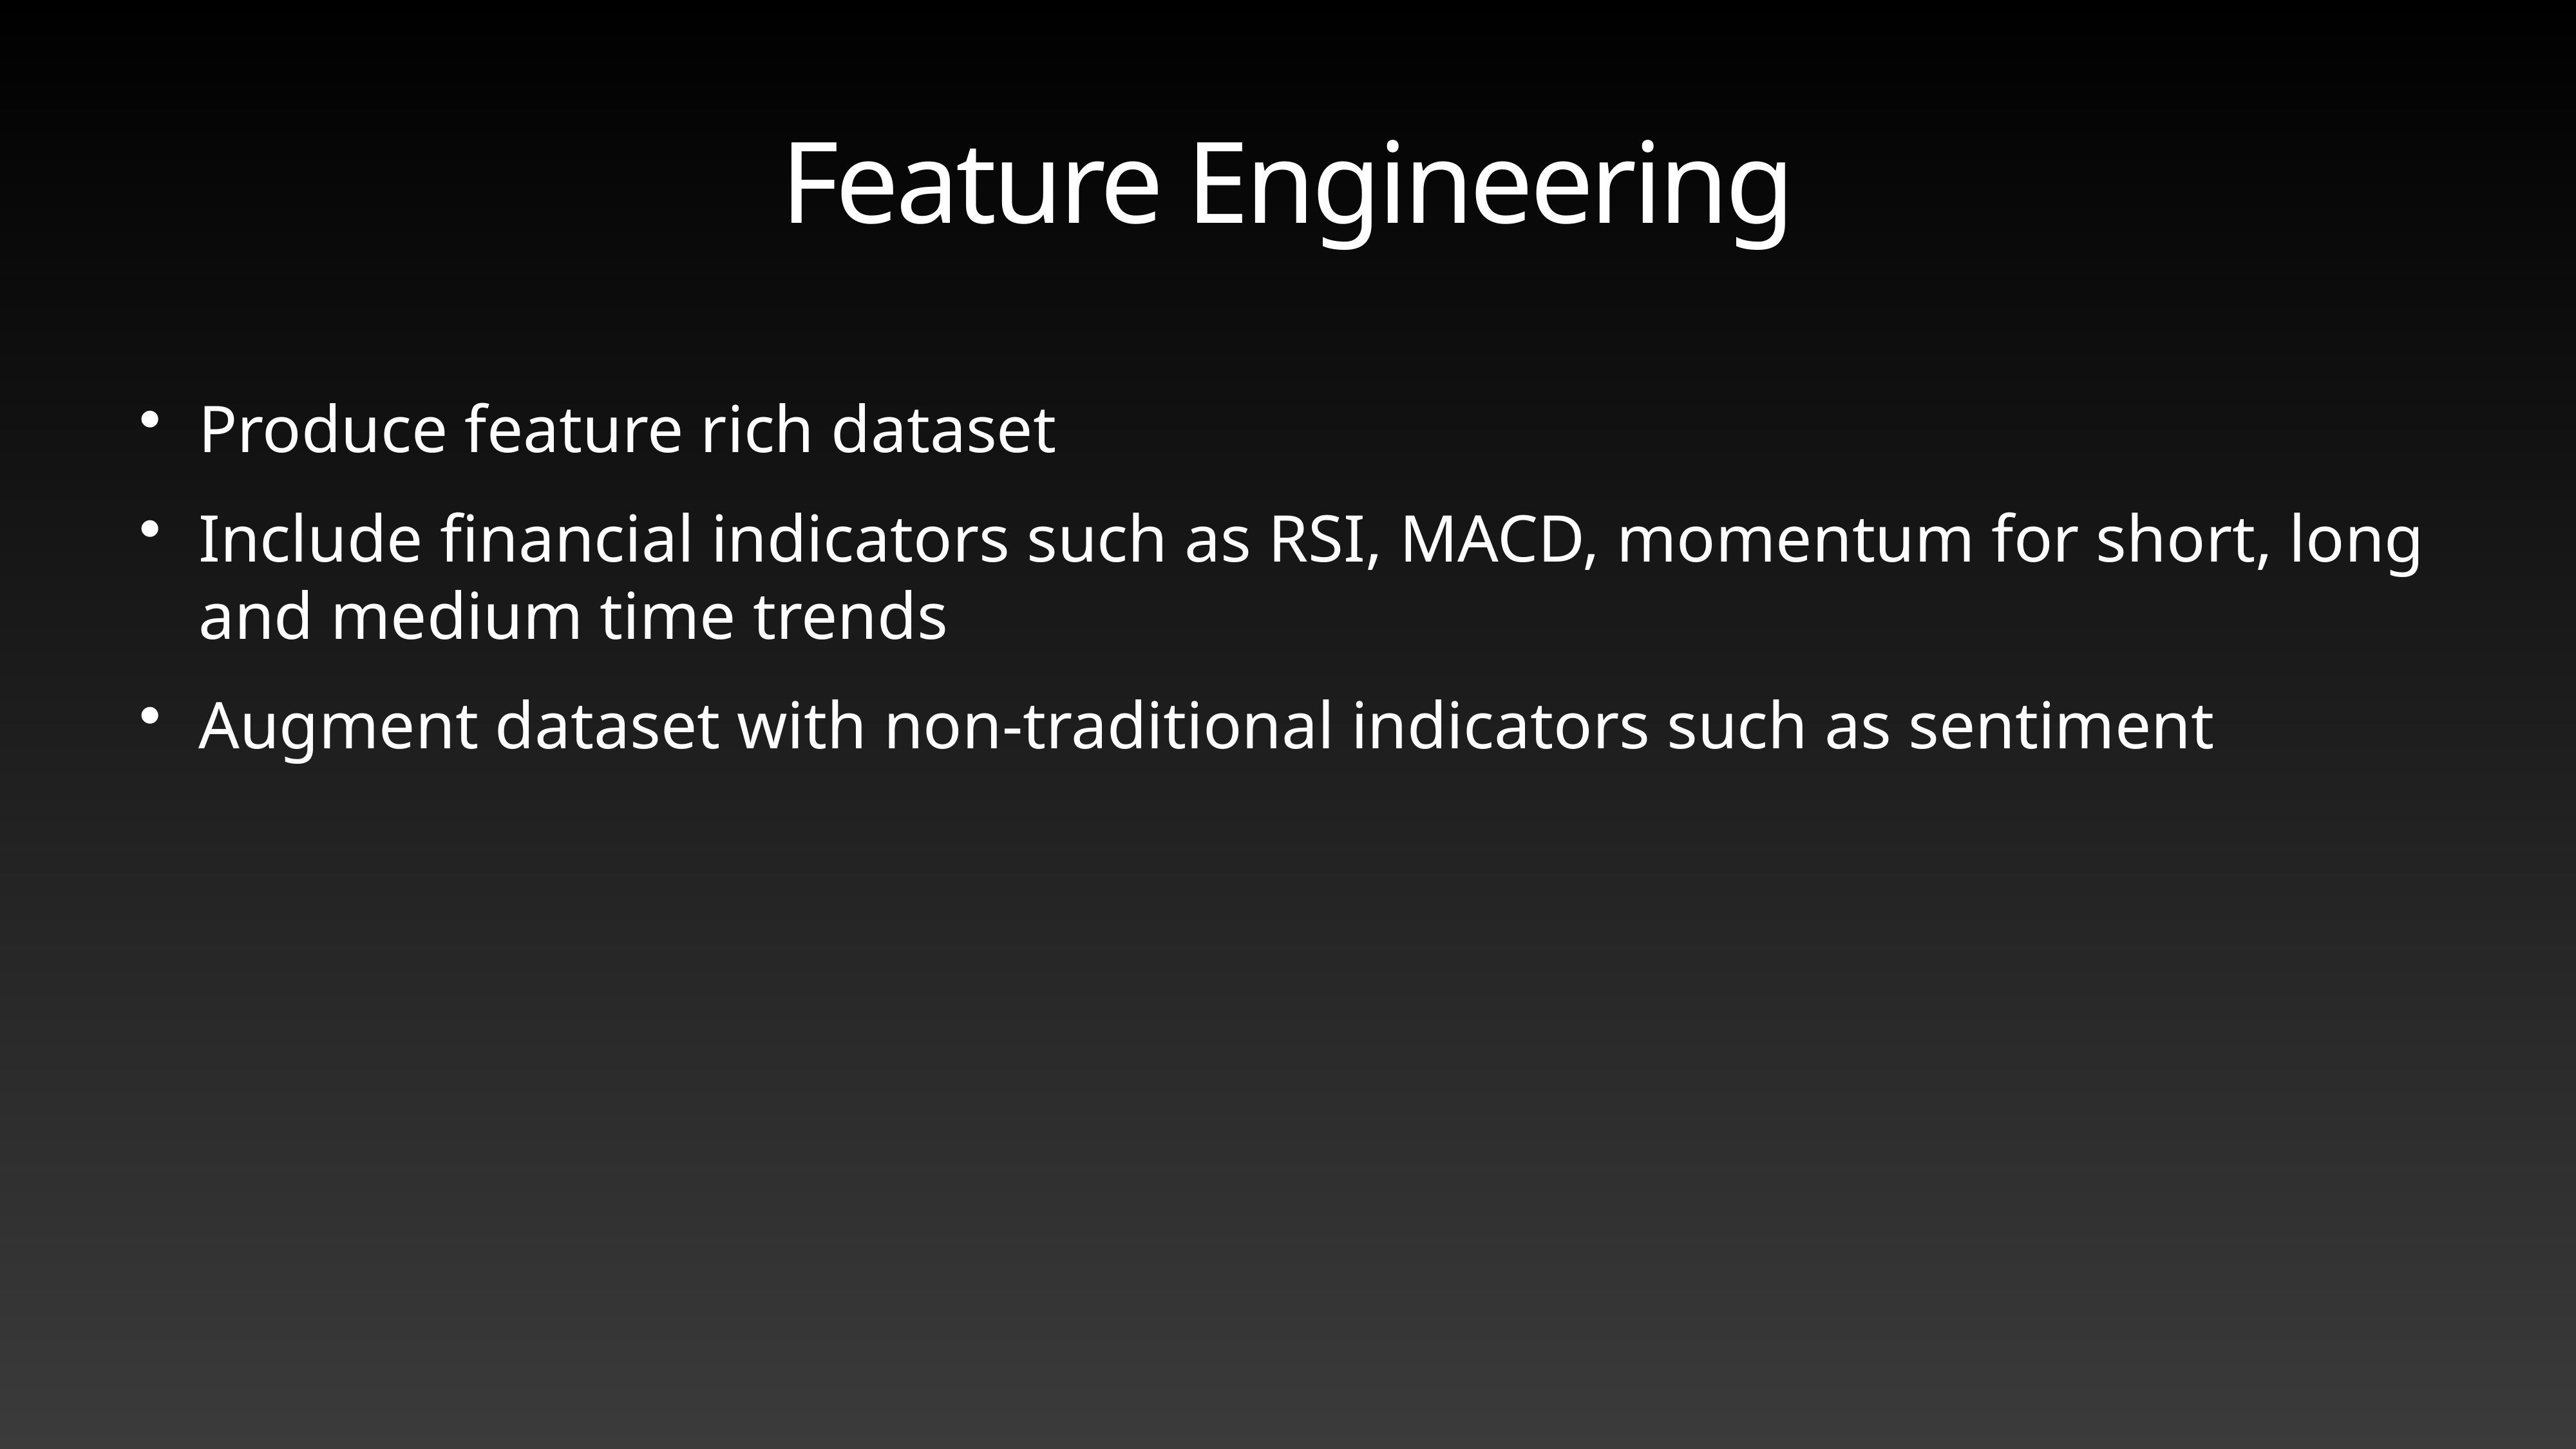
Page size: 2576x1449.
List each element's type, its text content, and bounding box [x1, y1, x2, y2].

list Produce feature rich dataset Include financial indicators such as RSI, MACD, momentum for short, long and medium time trends Augment dataset with non-traditional indicators such as sentiment [133, 382, 2443, 1342]
title Feature Engineering [133, 85, 2443, 251]
